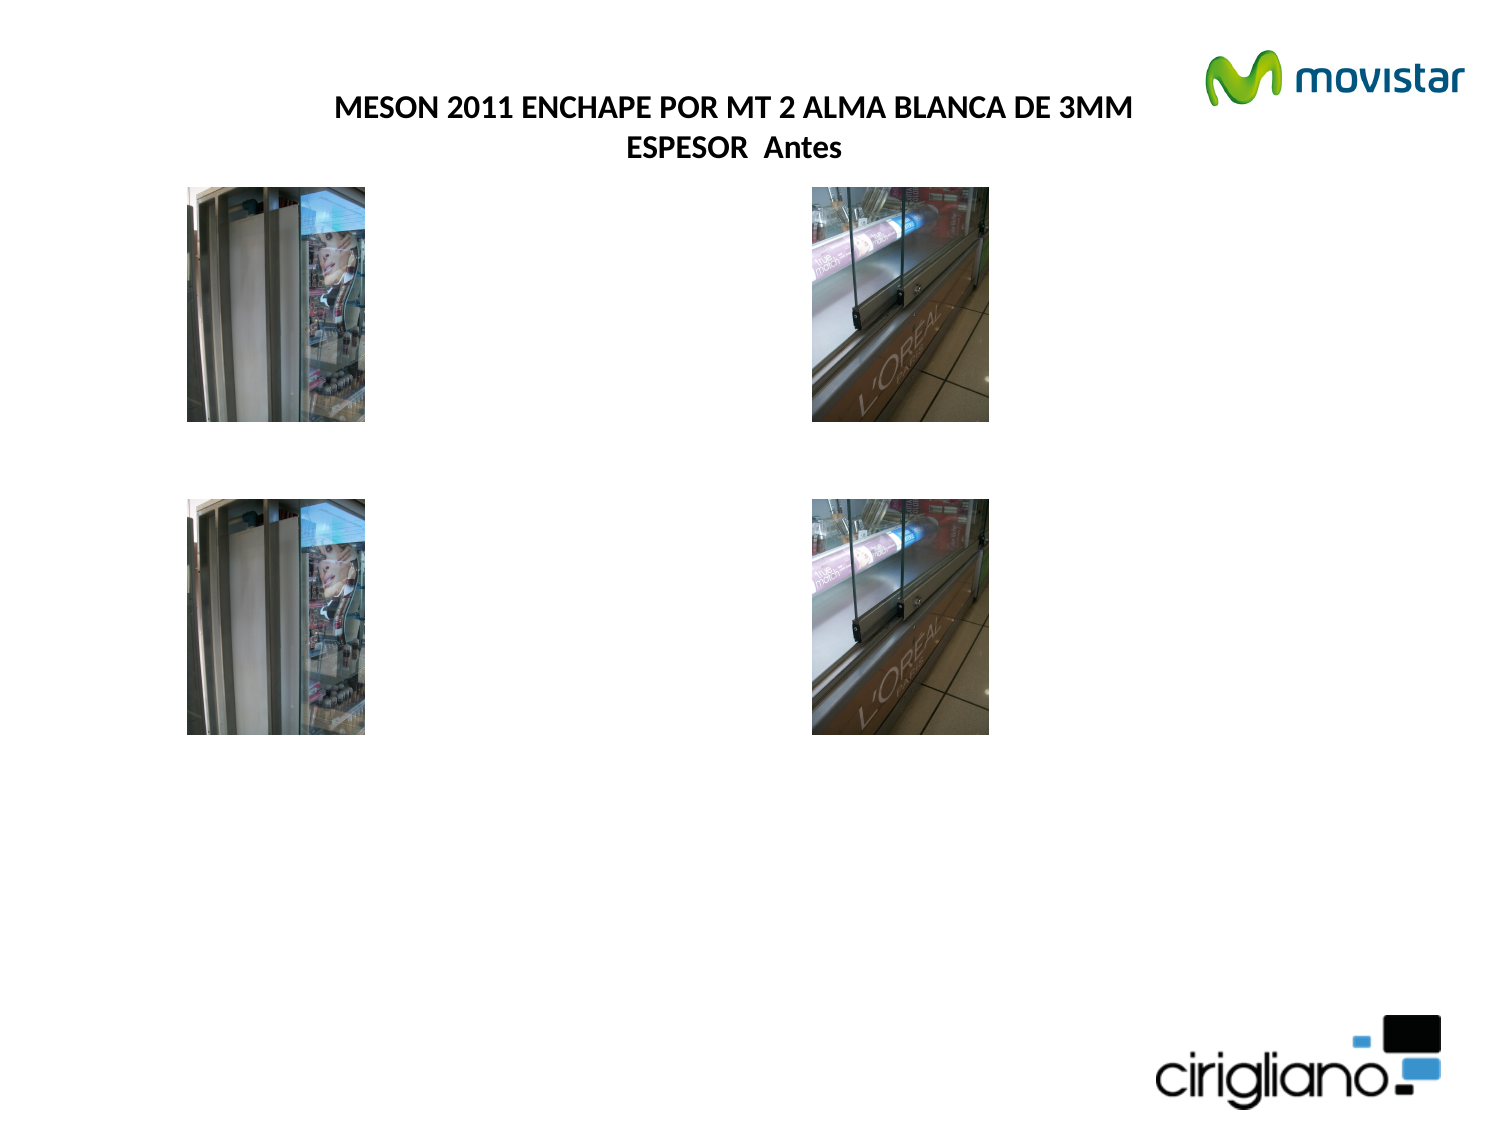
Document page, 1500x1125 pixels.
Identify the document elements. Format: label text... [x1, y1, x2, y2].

picture [187, 499, 365, 735]
picture [1171, 15, 1499, 141]
picture [812, 187, 990, 423]
picture [187, 187, 365, 423]
text_box MESON 2011 ENCHAPE POR MT 2 ALMA BLANCA DE 3MM ESPESOR Antes [265, 78, 1204, 173]
picture [1155, 1015, 1441, 1110]
picture [812, 499, 990, 735]
